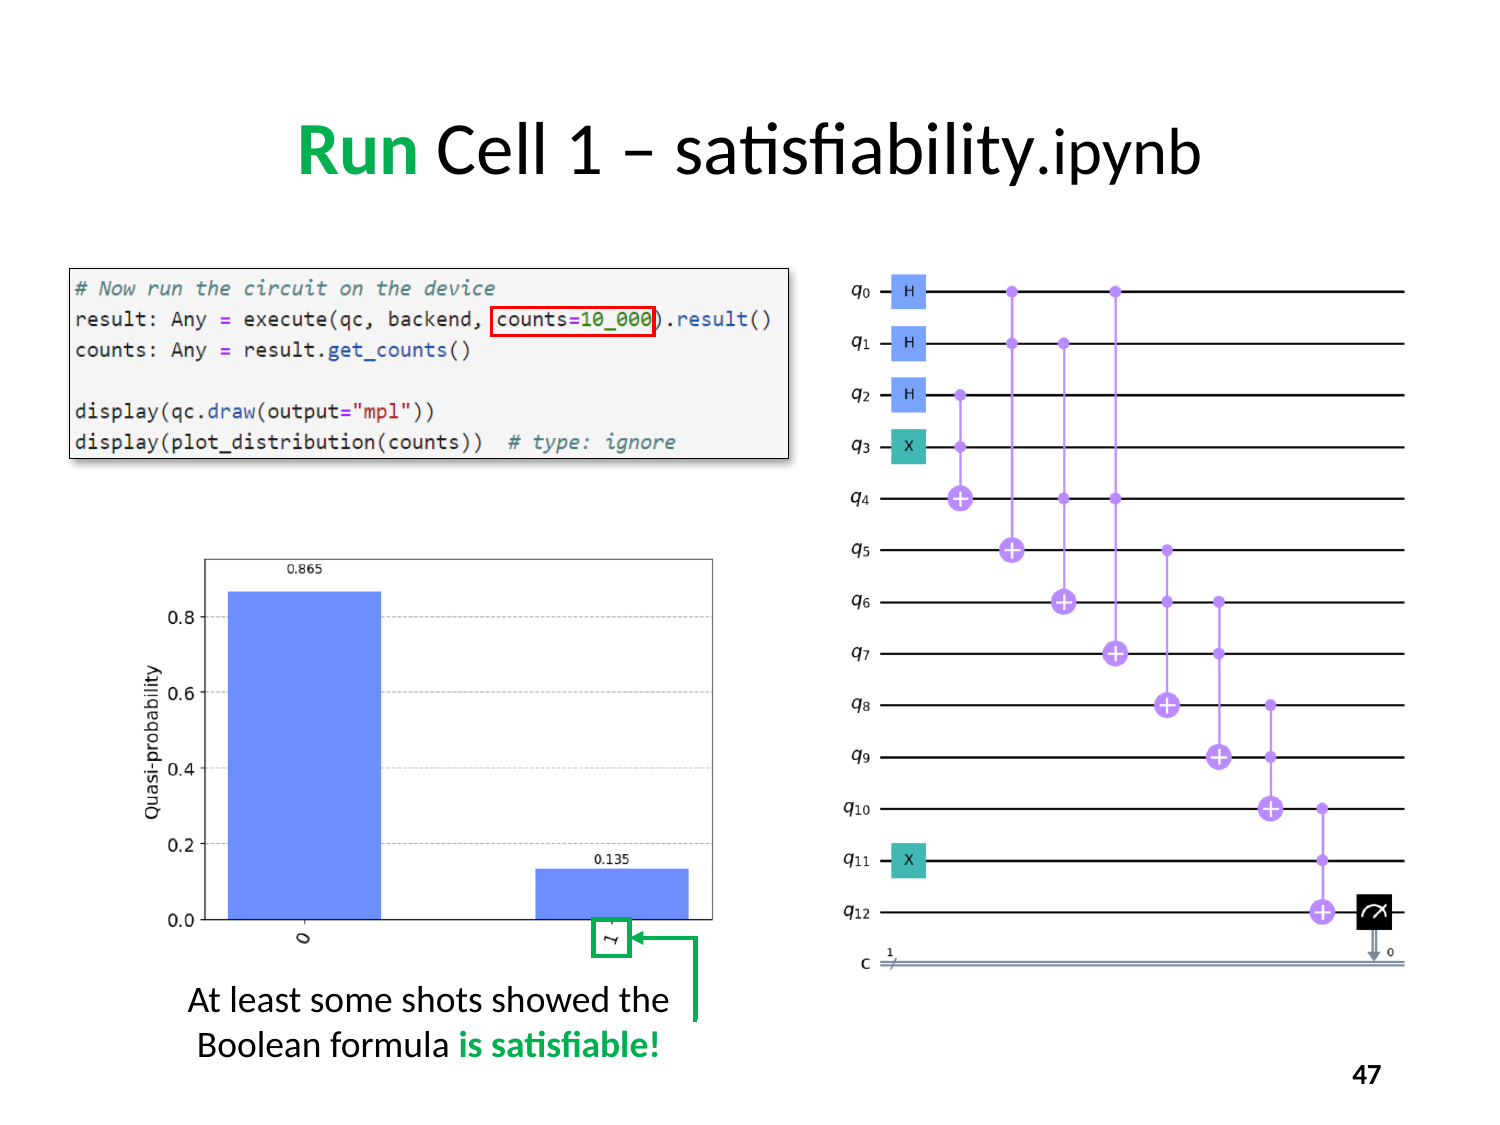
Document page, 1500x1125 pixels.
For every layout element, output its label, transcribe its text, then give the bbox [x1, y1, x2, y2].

title Run Cell 1 – satisfiability.ipynb [103, 59, 1397, 241]
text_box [629, 937, 696, 1021]
picture [69, 268, 789, 459]
slide_number 47 [1059, 1042, 1397, 1103]
text_box At least some shots showed the Boolean formula is satisfiable! [162, 967, 696, 1073]
picture [837, 261, 1414, 987]
picture [129, 542, 729, 957]
